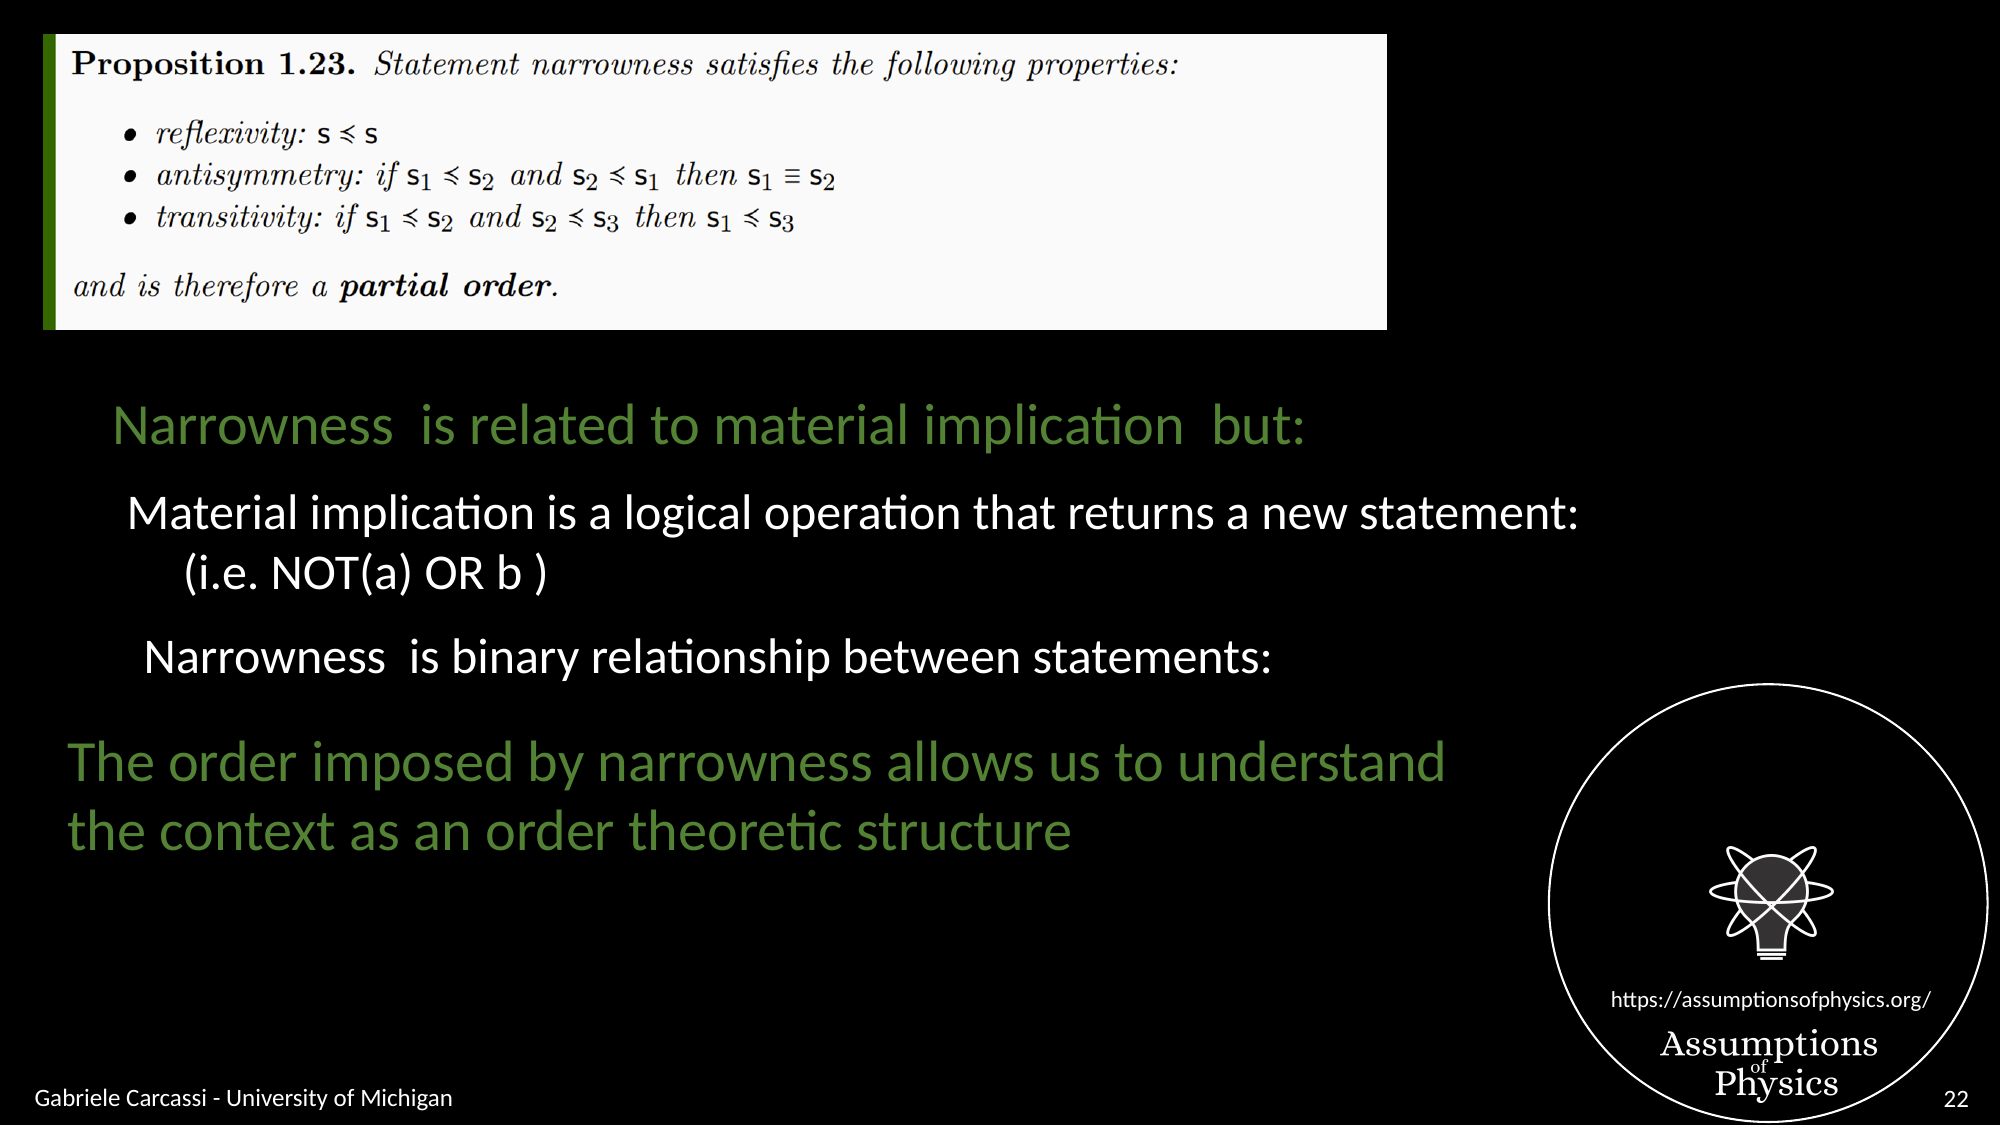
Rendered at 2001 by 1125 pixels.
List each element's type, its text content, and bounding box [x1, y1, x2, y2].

picture [43, 34, 1387, 330]
slide_number 22 [1893, 1078, 1985, 1116]
picture [1660, 1029, 1877, 1103]
footer Gabriele Carcassi - University of Michigan [19, 1077, 999, 1116]
picture [1709, 846, 1834, 960]
text_box The order imposed by narrowness allows us to understand the context as an order theoretic structure [52, 715, 1463, 870]
